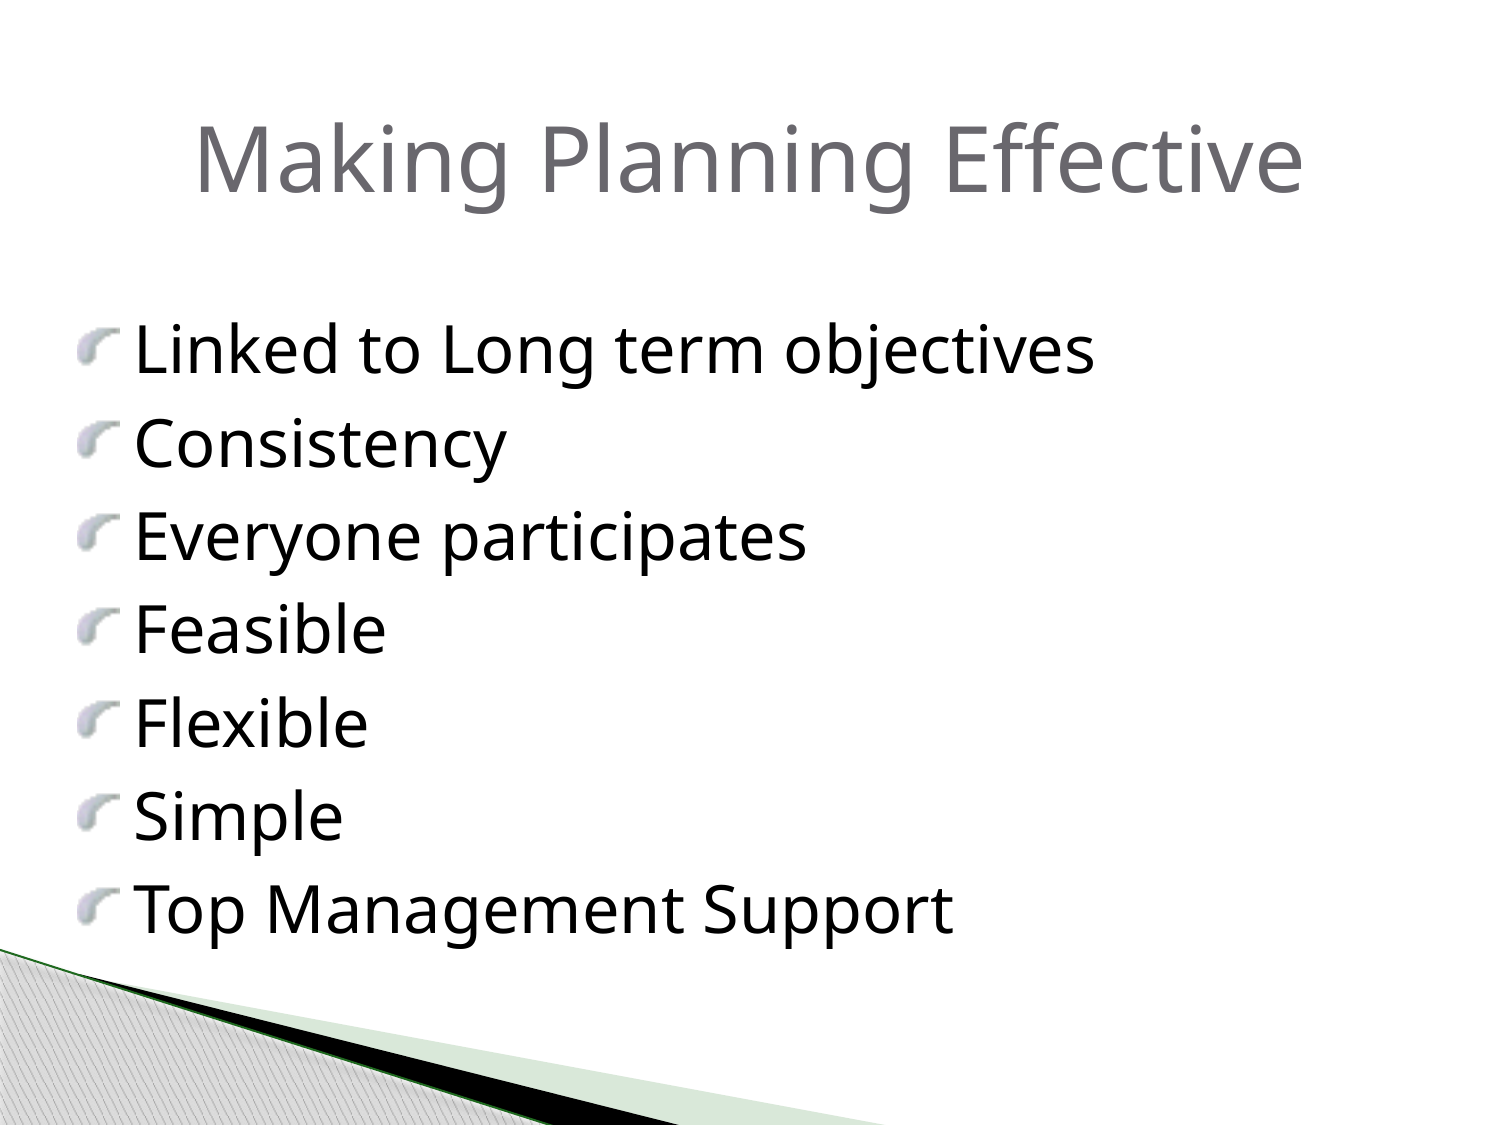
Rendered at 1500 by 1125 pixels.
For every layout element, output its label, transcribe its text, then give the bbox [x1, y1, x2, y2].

picture [77, 419, 120, 462]
picture [77, 326, 120, 369]
picture [77, 606, 120, 649]
picture [77, 512, 120, 555]
picture [77, 792, 120, 835]
text_box Linked to Long term objectives Consistency Everyone participates Feasible Flexible Simple Top Management Support [62, 299, 1463, 963]
picture [77, 699, 120, 742]
text_box Making Planning Effective [112, 62, 1388, 250]
picture [77, 886, 120, 929]
